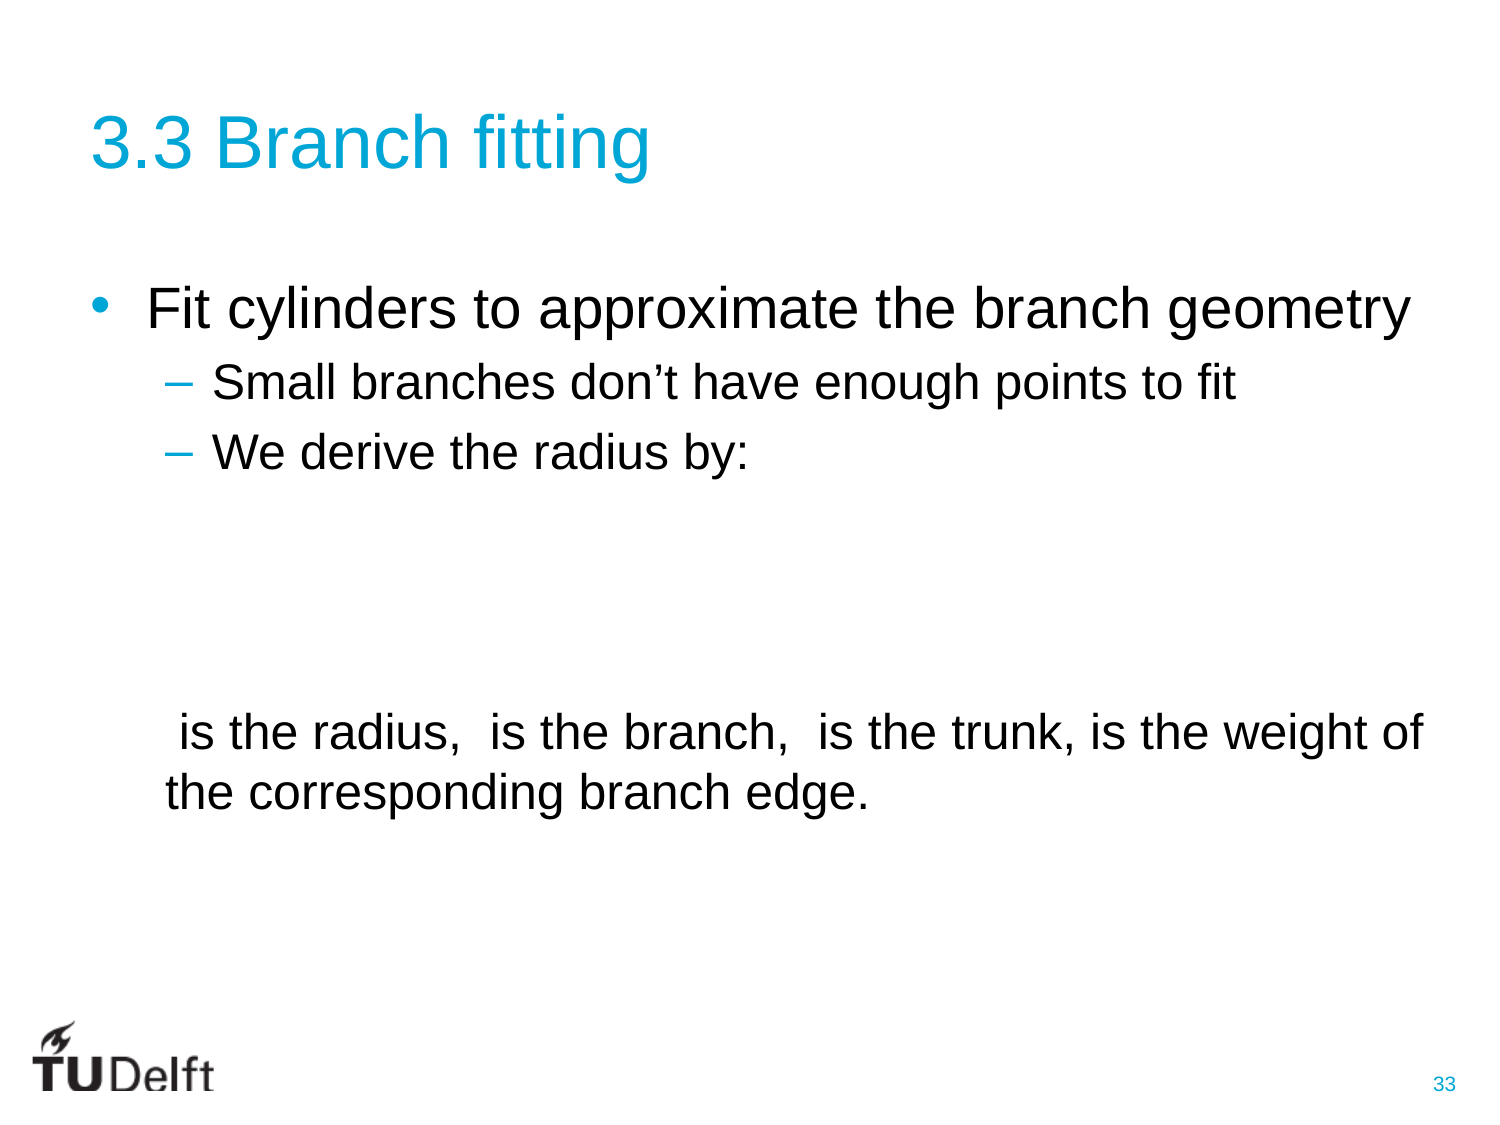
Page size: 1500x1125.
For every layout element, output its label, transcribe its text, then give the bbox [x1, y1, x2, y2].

title 3.3 Branch fitting [75, 45, 1447, 233]
